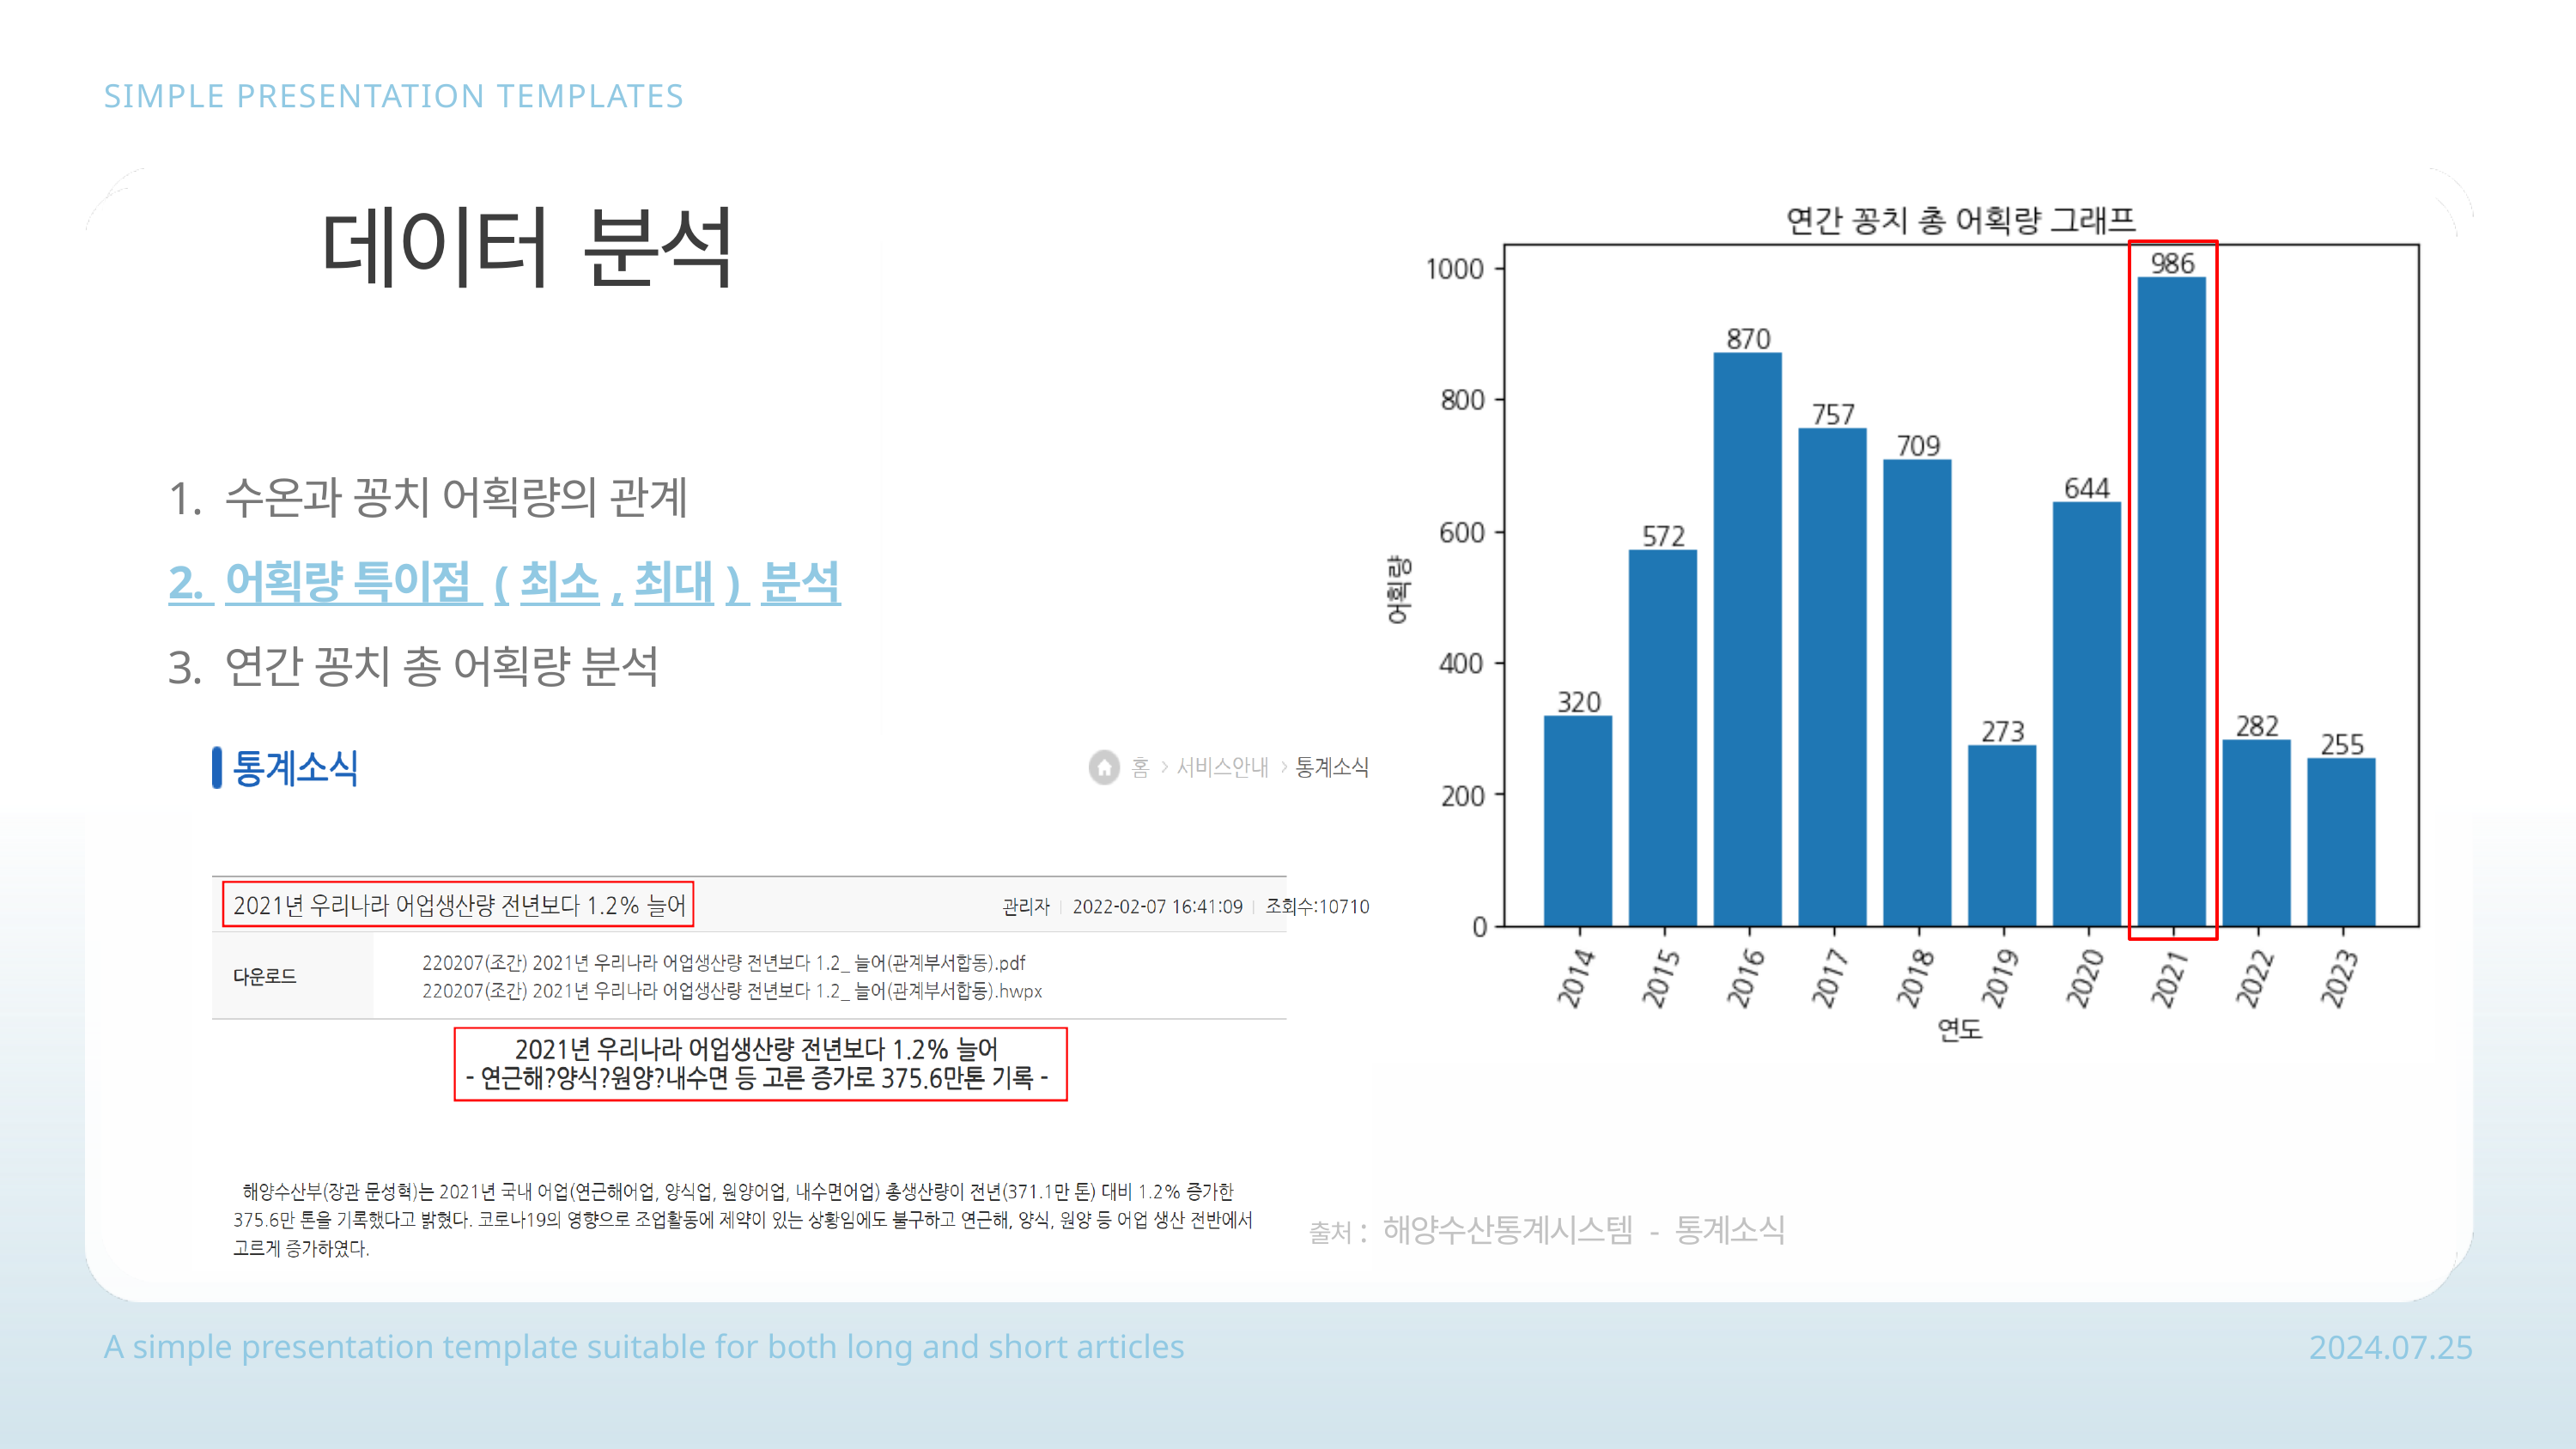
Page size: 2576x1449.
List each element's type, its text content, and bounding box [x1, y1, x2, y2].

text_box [1371, 187, 2435, 1063]
picture [0, 167, 2576, 1449]
text_box SIMPLE PRESENTATION TEMPLATES [103, 70, 870, 115]
